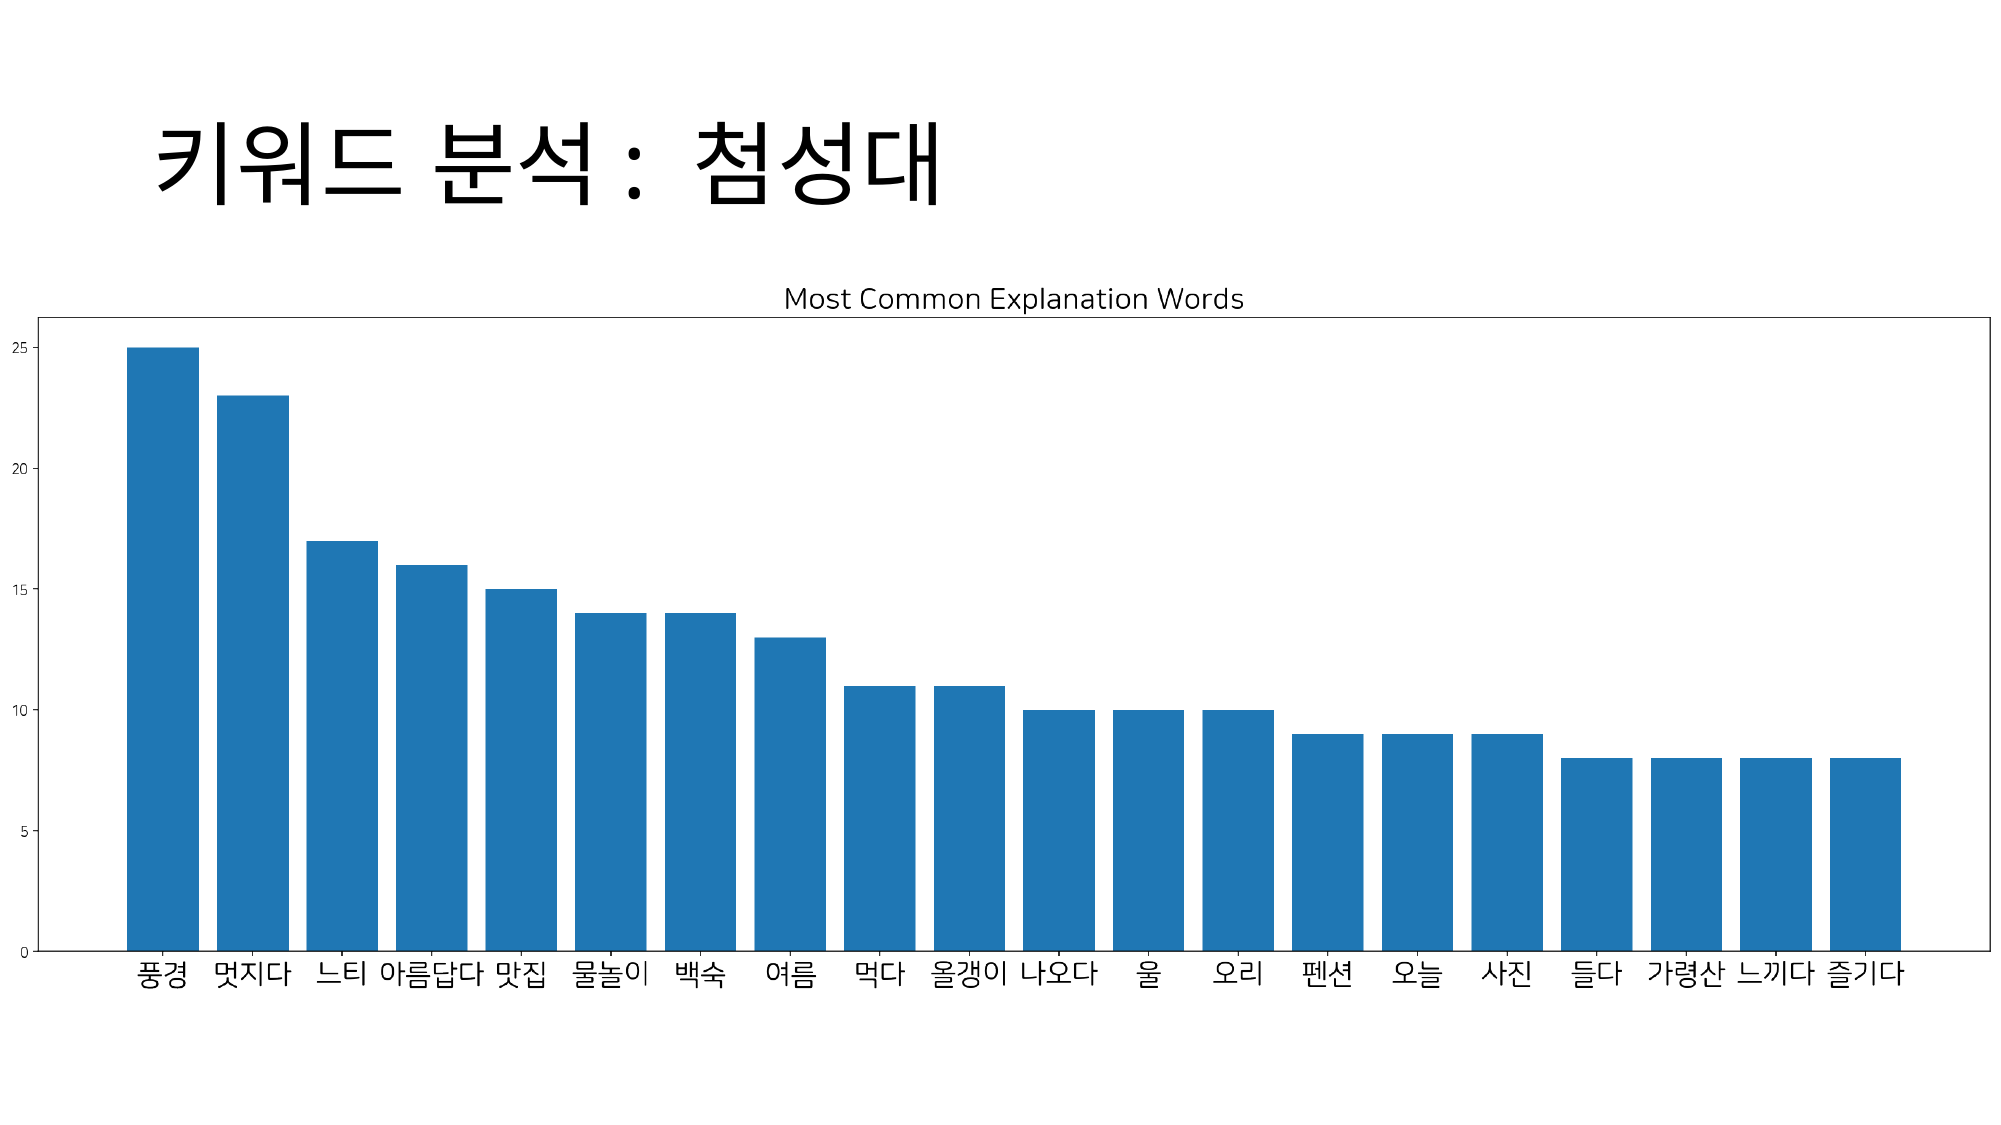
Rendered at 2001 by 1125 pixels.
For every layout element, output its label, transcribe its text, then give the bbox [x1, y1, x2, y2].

picture [0, 277, 2000, 999]
title 키워드 분석: 첨성대 [137, 59, 1863, 277]
